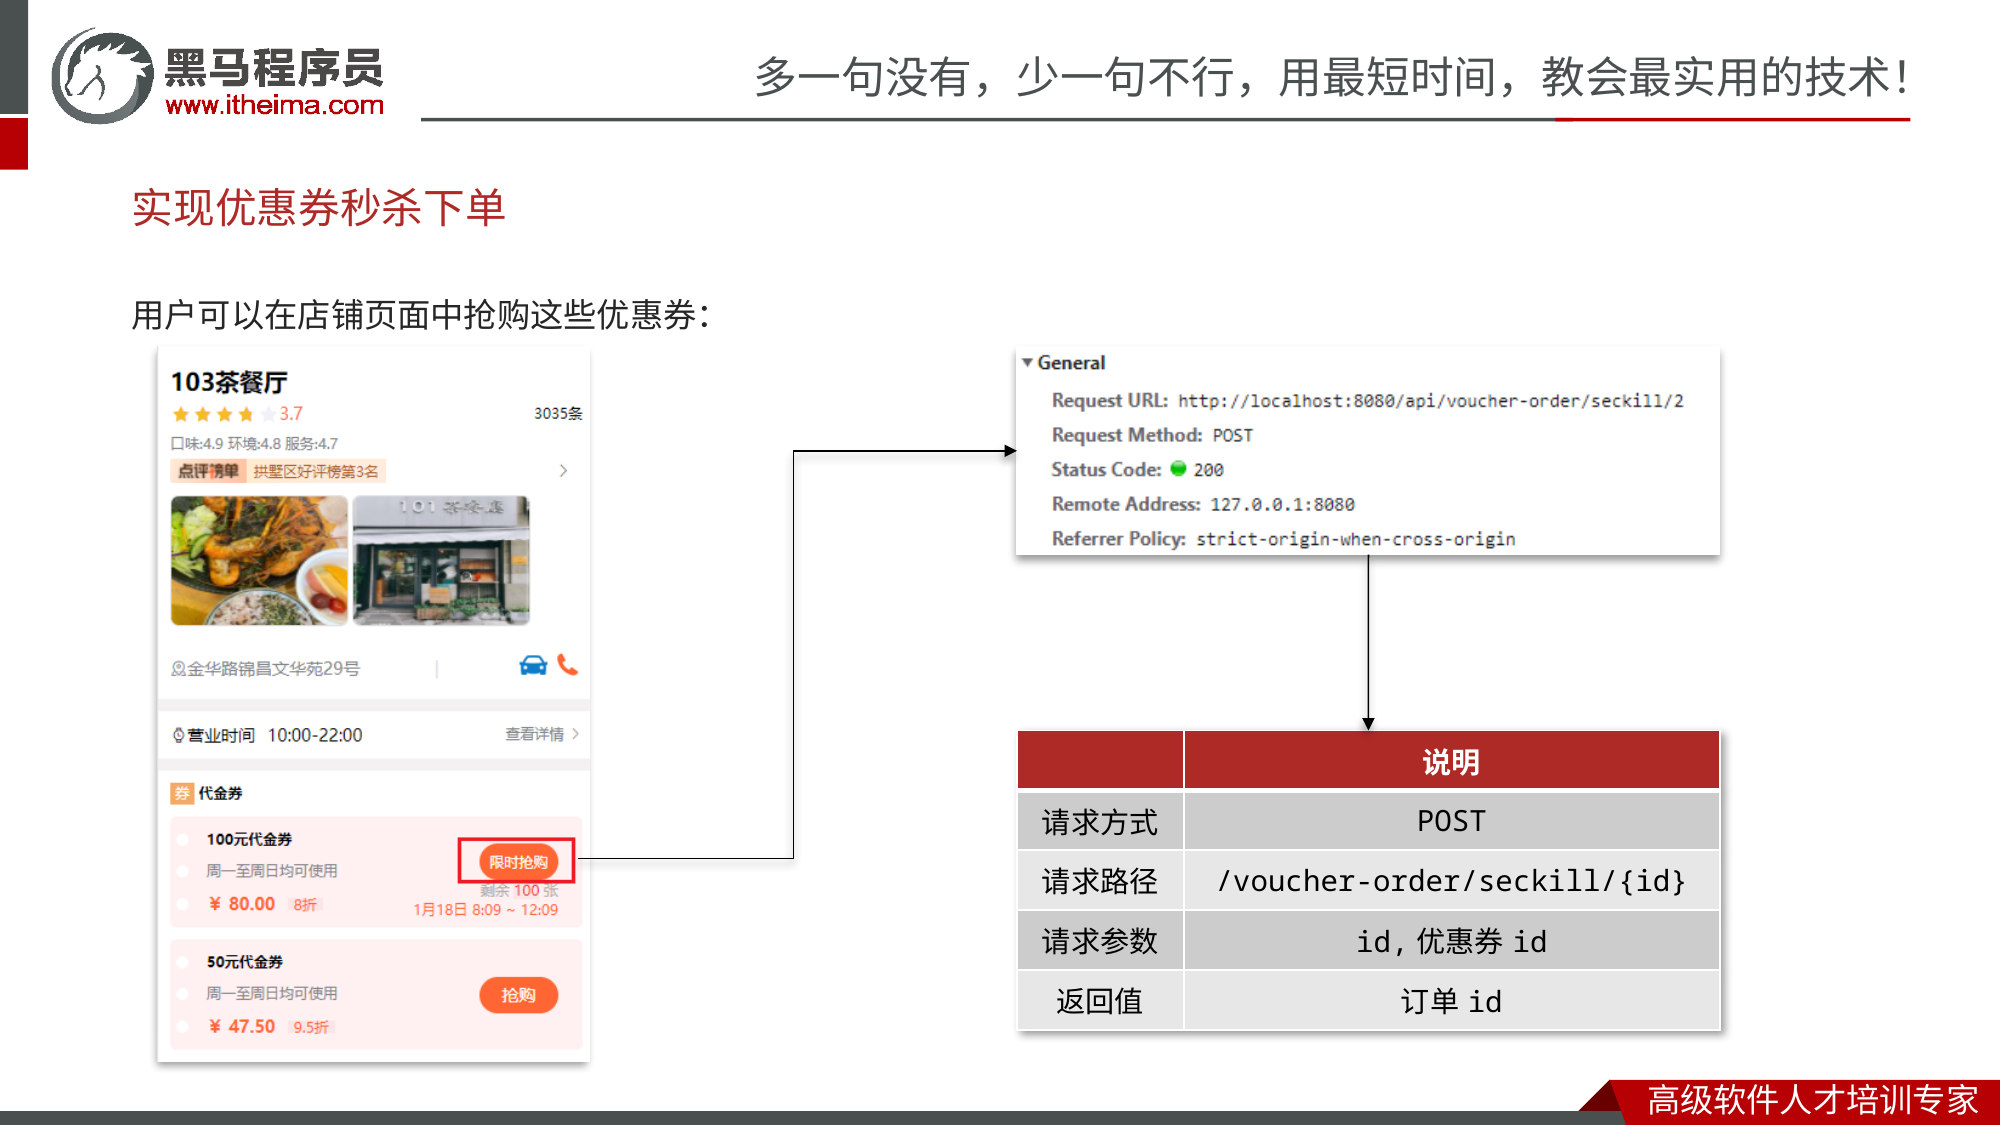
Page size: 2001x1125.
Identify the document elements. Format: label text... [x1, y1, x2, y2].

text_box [577, 450, 1018, 859]
table_cell 订单id [1185, 971, 1719, 1029]
picture [50, 26, 384, 125]
table_cell 请求路径 [1018, 851, 1183, 909]
list 用户可以在店铺页面中抢购这些优惠券： [116, 266, 1872, 347]
table_cell POST [1185, 793, 1719, 849]
table_header 说明 [1185, 731, 1719, 788]
table_cell 请求方式 [1021, 793, 1183, 849]
picture [157, 346, 590, 1062]
text_box 实现优惠券秒杀下单 [116, 174, 1872, 239]
table_cell /voucher-order/seckill/{id} [1185, 851, 1719, 909]
picture [1016, 346, 1721, 555]
table_cell 返回值 [1018, 971, 1183, 1029]
table_cell id,优惠券id [1185, 911, 1719, 969]
table_header [1021, 731, 1183, 788]
table_cell 请求参数 [1018, 911, 1183, 969]
